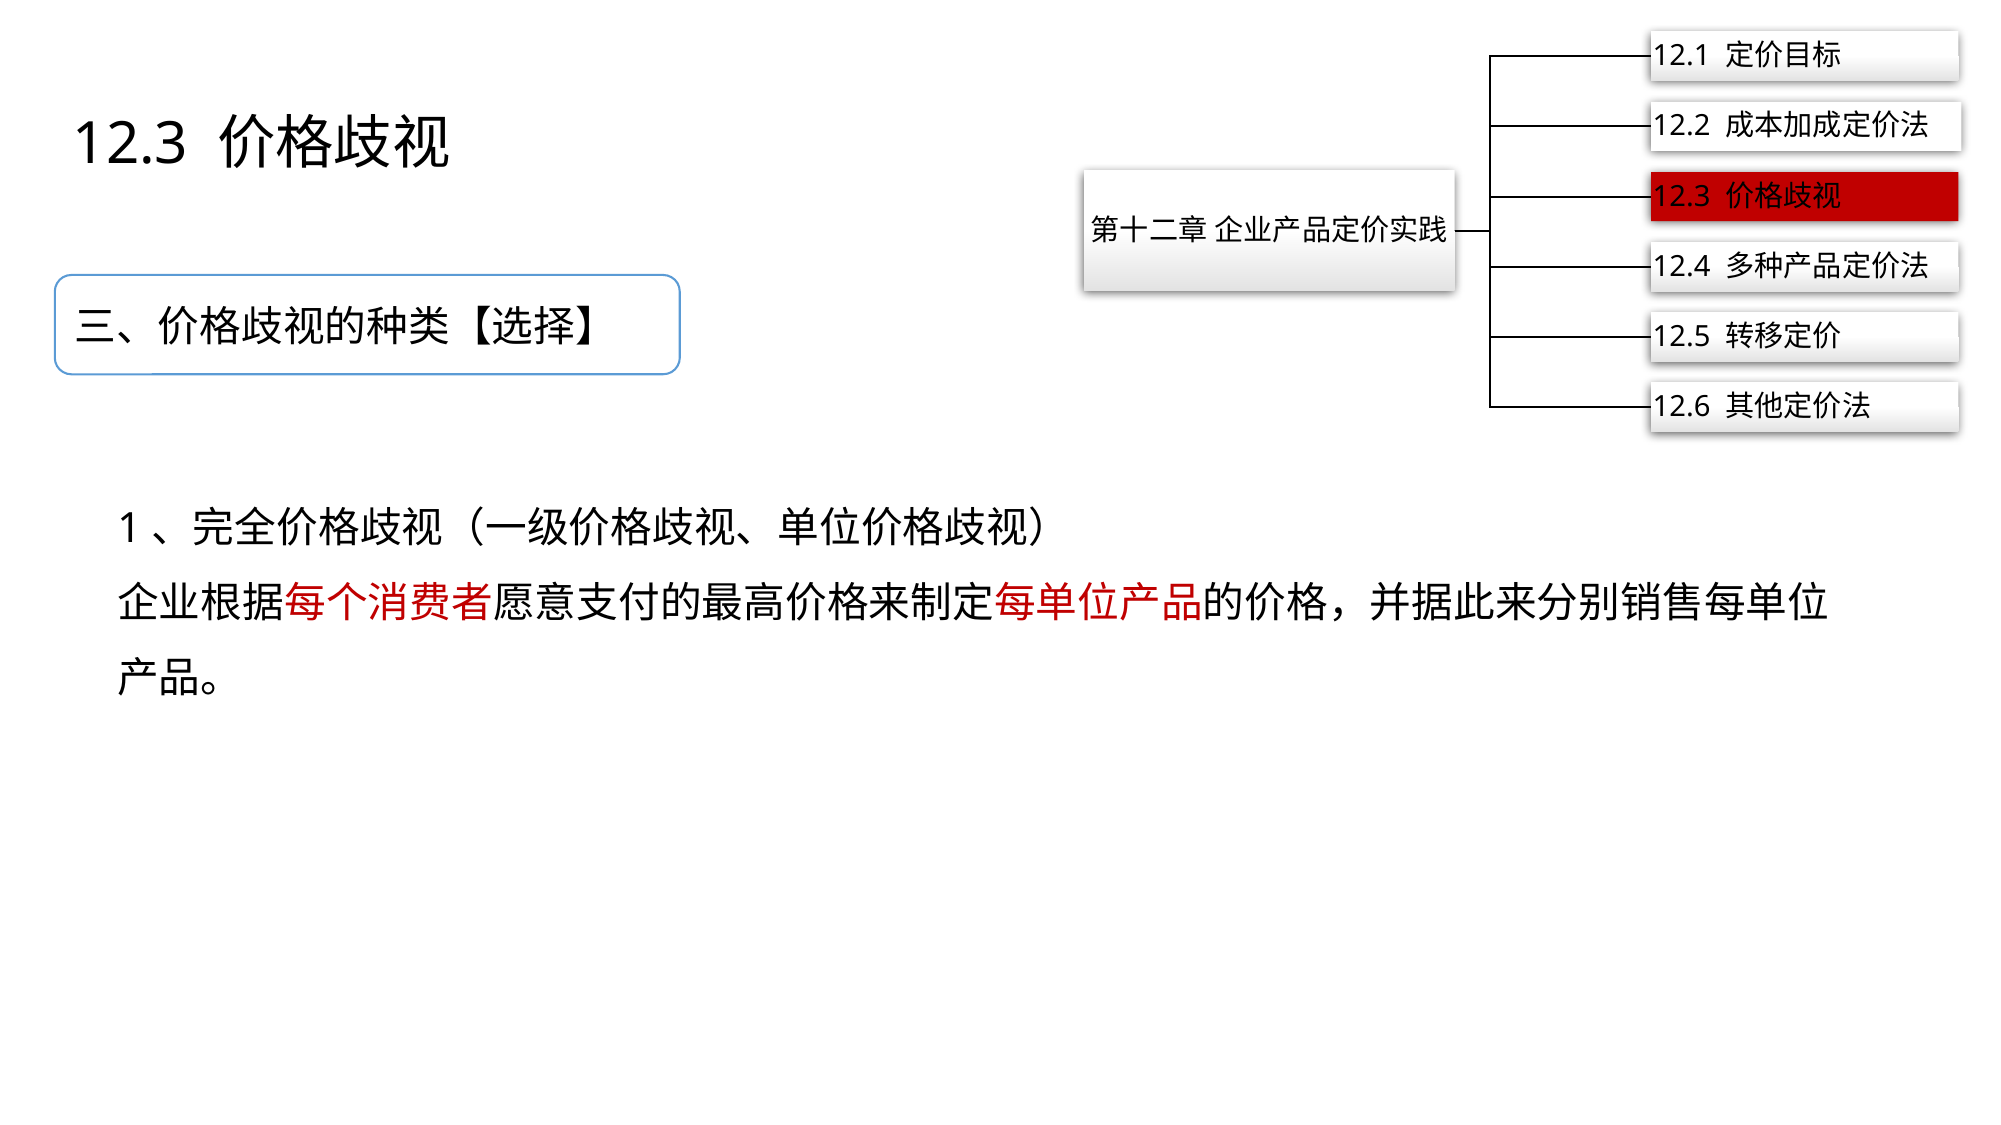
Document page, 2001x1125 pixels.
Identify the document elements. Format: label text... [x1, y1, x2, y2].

text_box 12.3 价格歧视 [54, 95, 1084, 184]
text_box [1084, 0, 1966, 446]
text_box 1、完全价格歧视（一级价格歧视、单位价格歧视） 企业根据每个消费者愿意支付的最高价格来制定每单位产品的价格，并据此来分别销售每单位产品。 [102, 468, 1858, 708]
text_box 三、价格歧视的种类【选择】 [53, 273, 681, 376]
